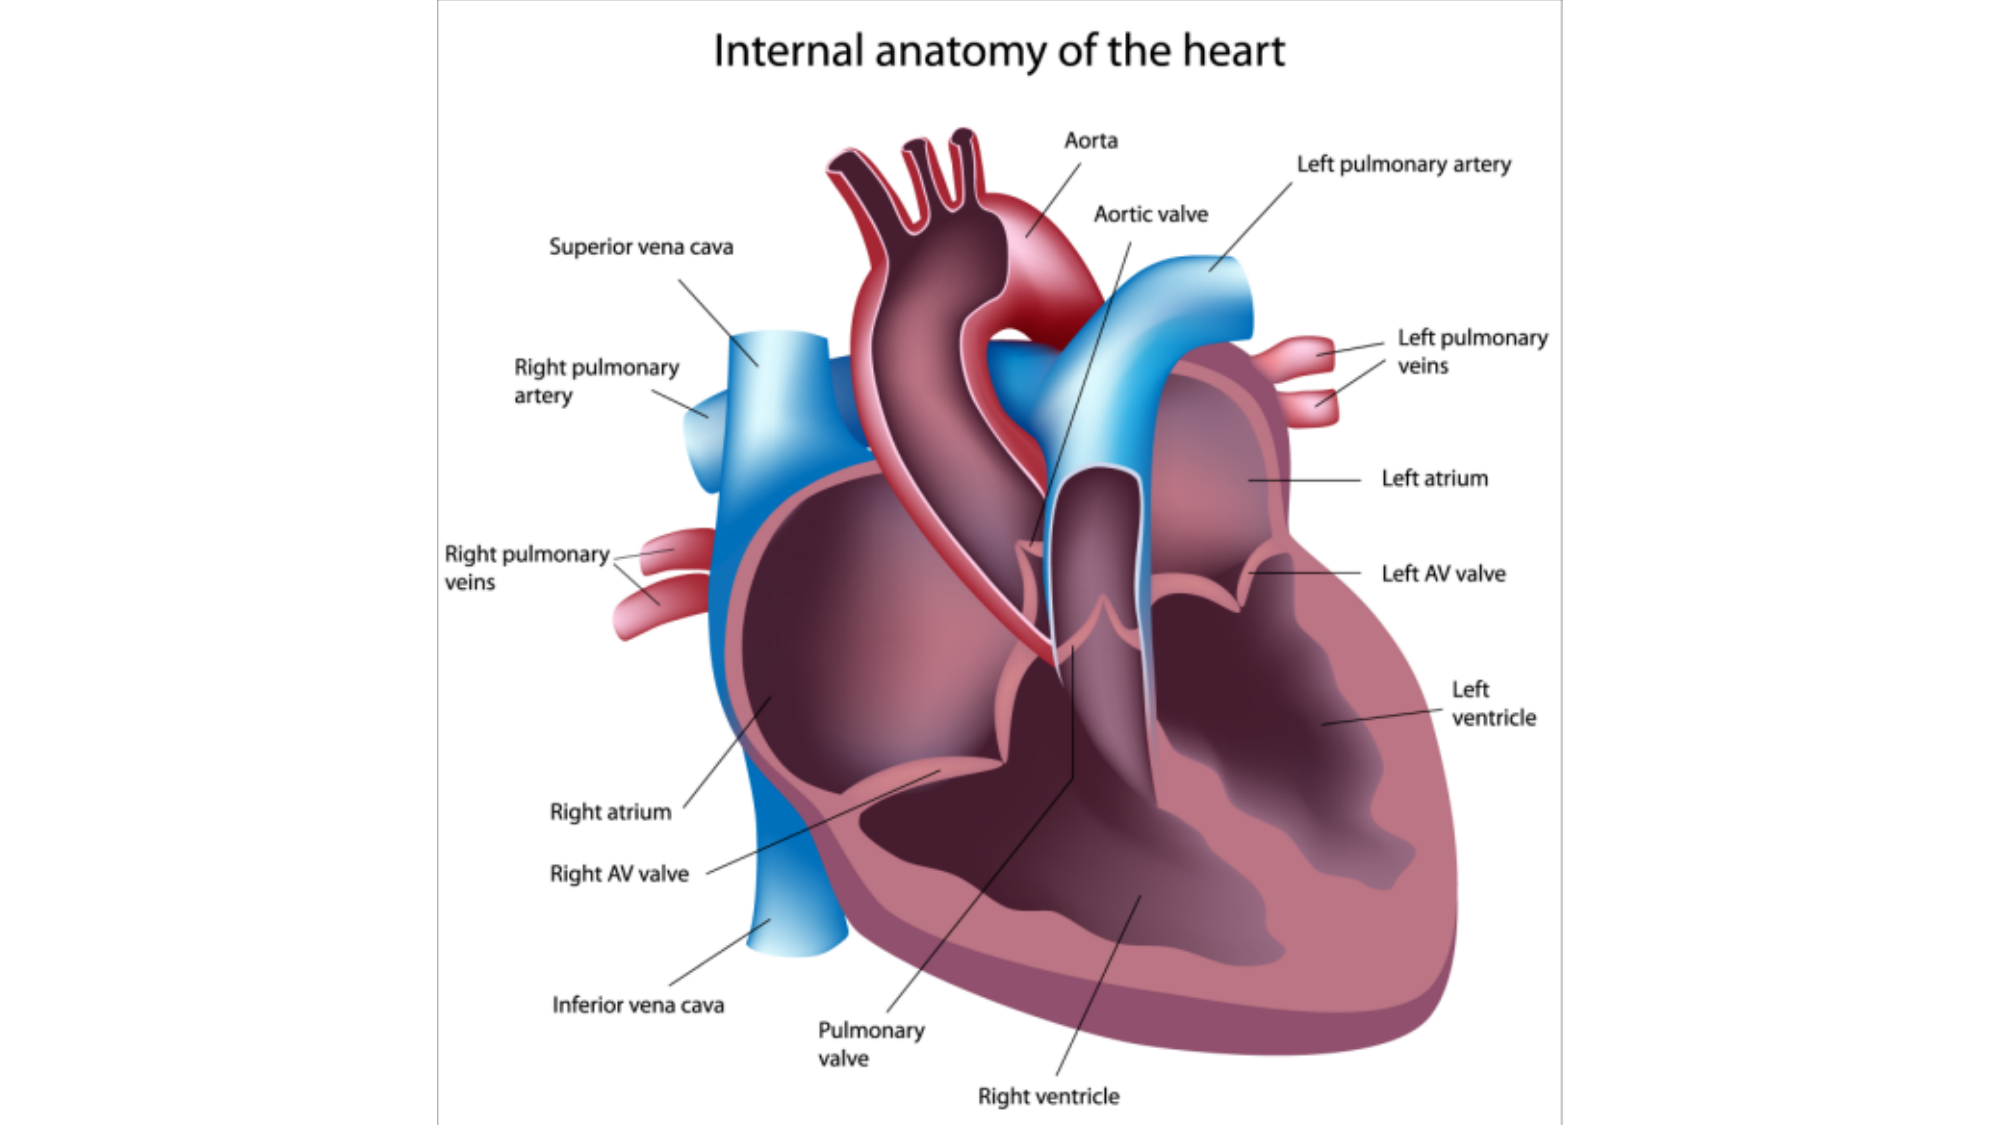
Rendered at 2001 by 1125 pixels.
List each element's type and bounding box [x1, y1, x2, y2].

picture [437, 0, 1563, 1125]
